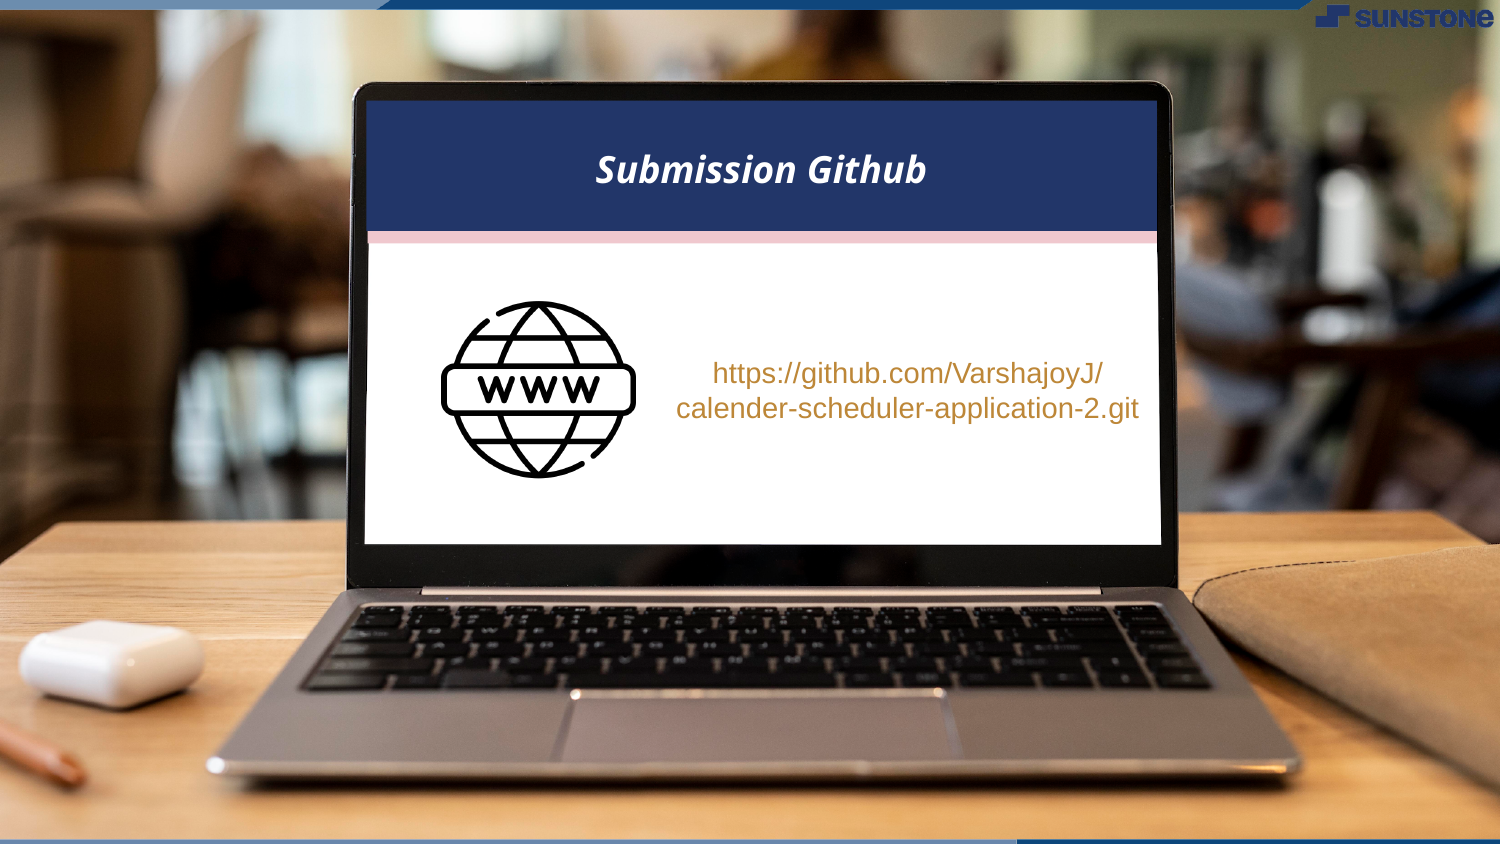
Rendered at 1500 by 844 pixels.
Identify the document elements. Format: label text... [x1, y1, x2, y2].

picture [0, 0, 1500, 844]
list https://github.com/VarshajoyJ/calender-scheduler-application-2.git [656, 144, 1160, 635]
list Submission Github [432, 131, 1091, 206]
